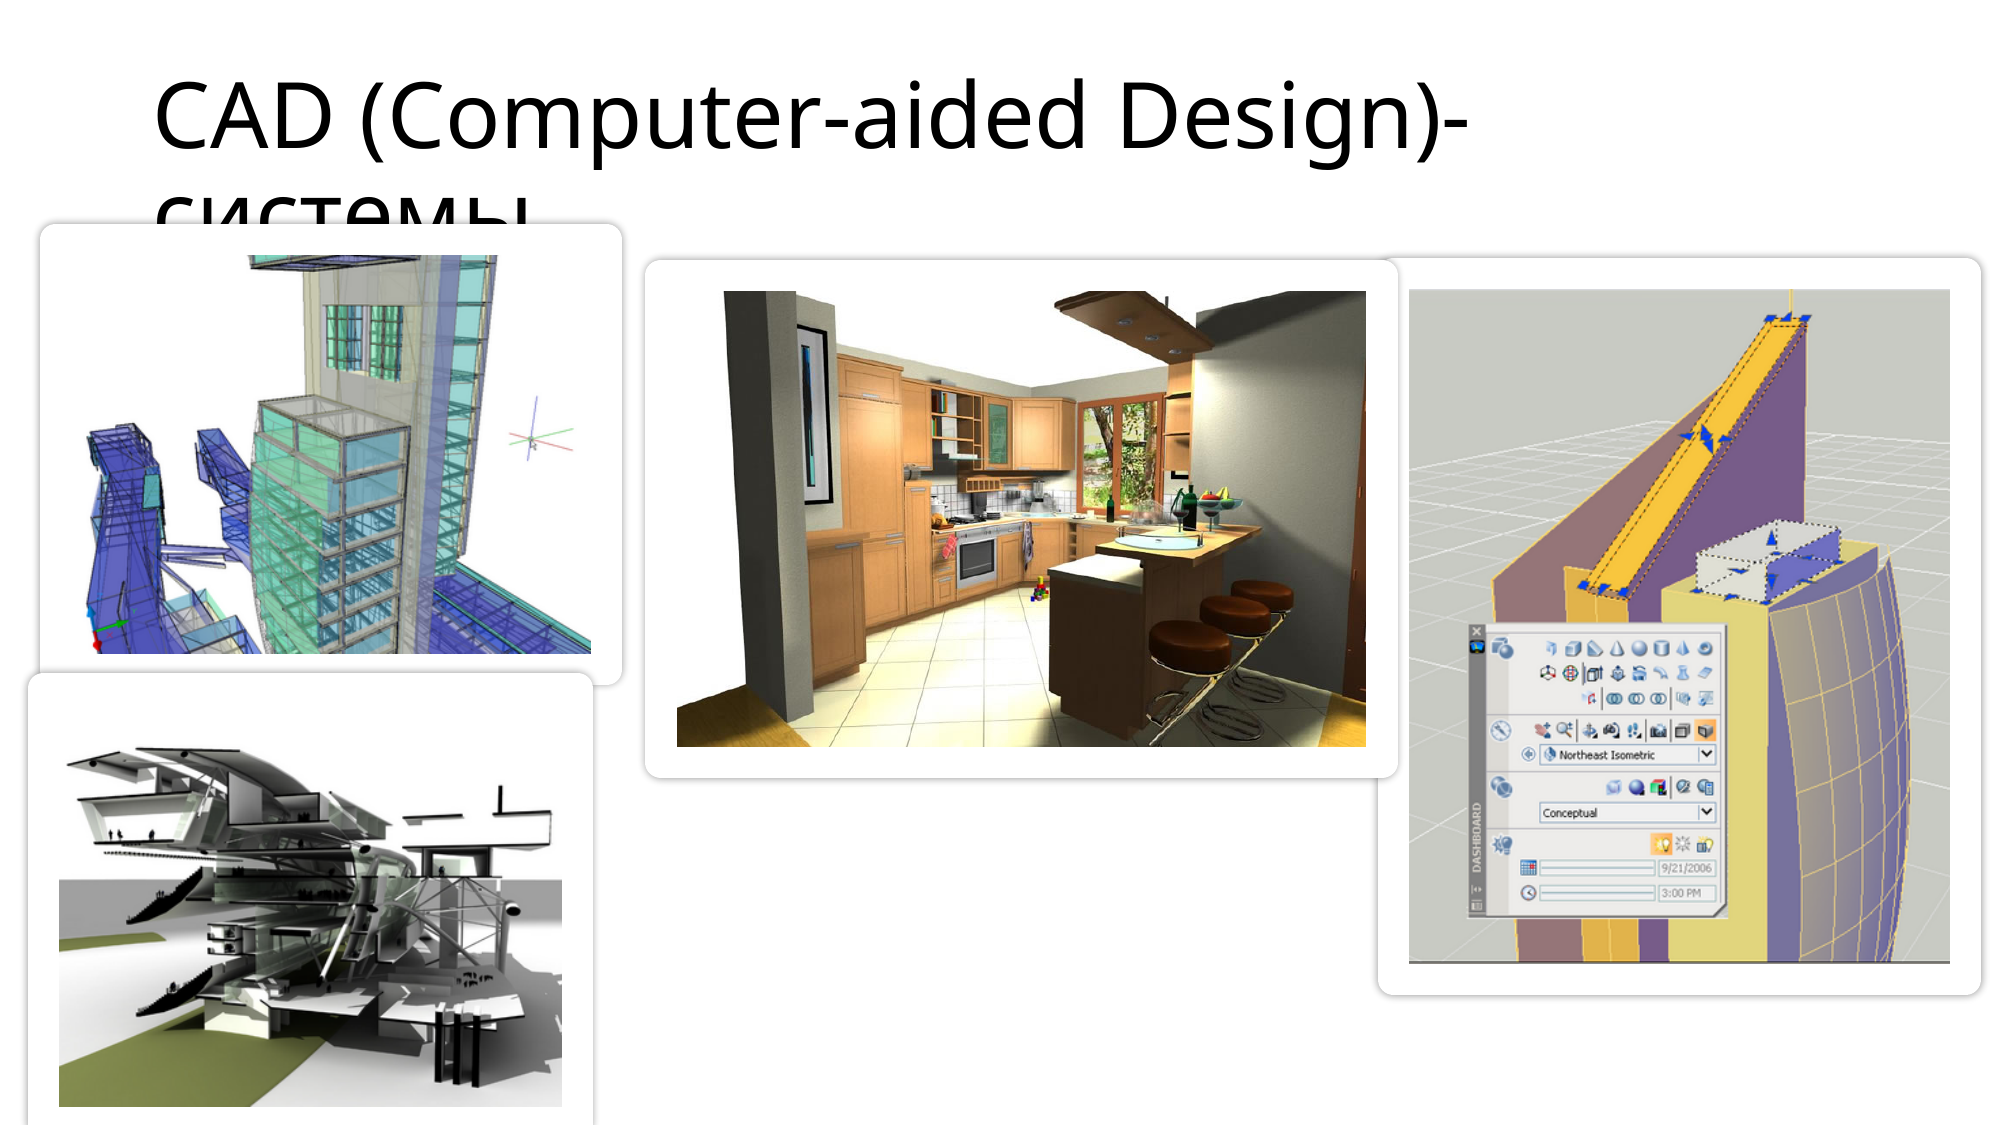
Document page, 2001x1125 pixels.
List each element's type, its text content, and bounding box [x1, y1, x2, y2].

title CAD (Computer-aided Design)-системы [137, 59, 1863, 278]
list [70, 255, 591, 655]
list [1409, 288, 1951, 964]
picture [676, 290, 1367, 747]
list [58, 704, 563, 1107]
